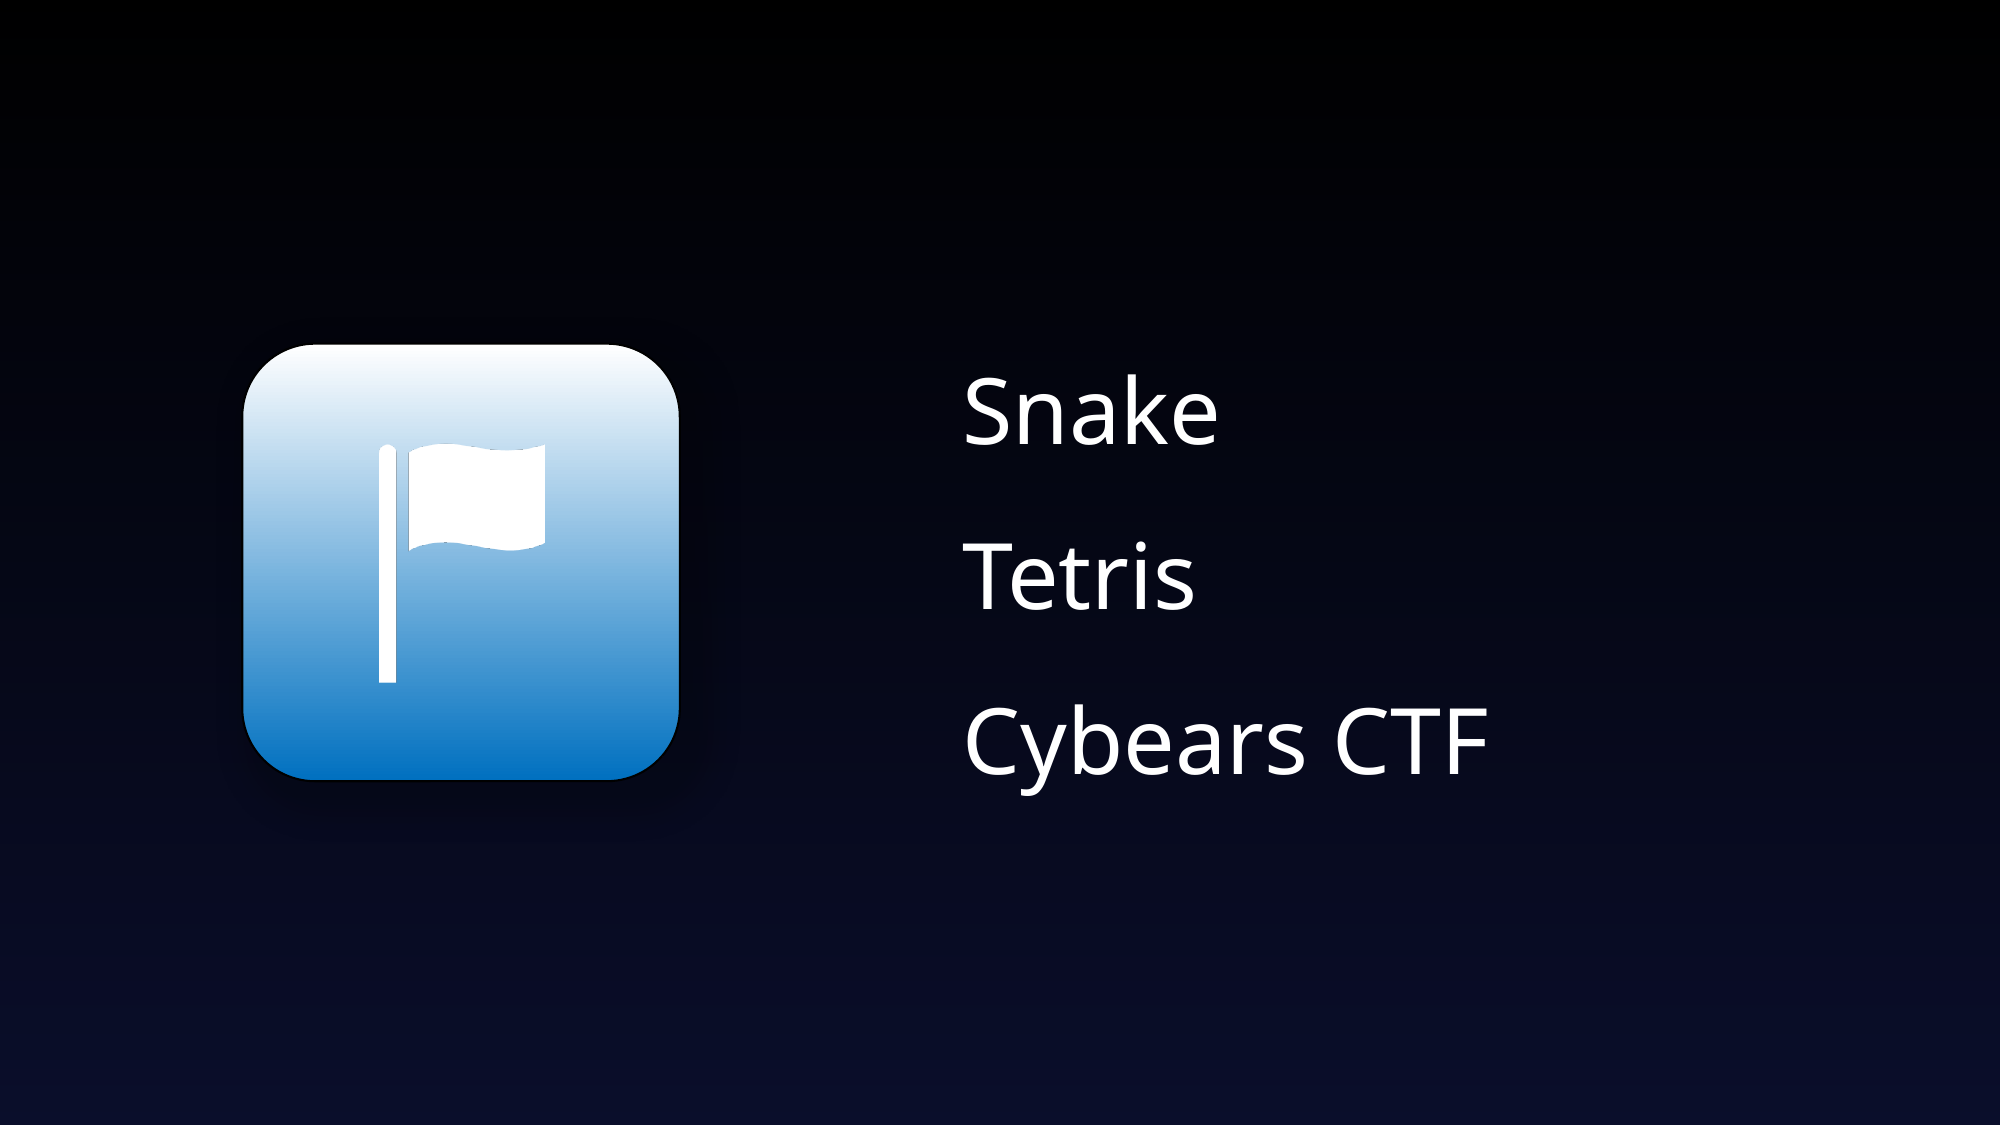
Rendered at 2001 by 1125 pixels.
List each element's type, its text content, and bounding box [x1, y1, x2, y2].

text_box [242, 343, 680, 782]
text_box Snake Tetris Cybears CTF [947, 290, 1979, 835]
